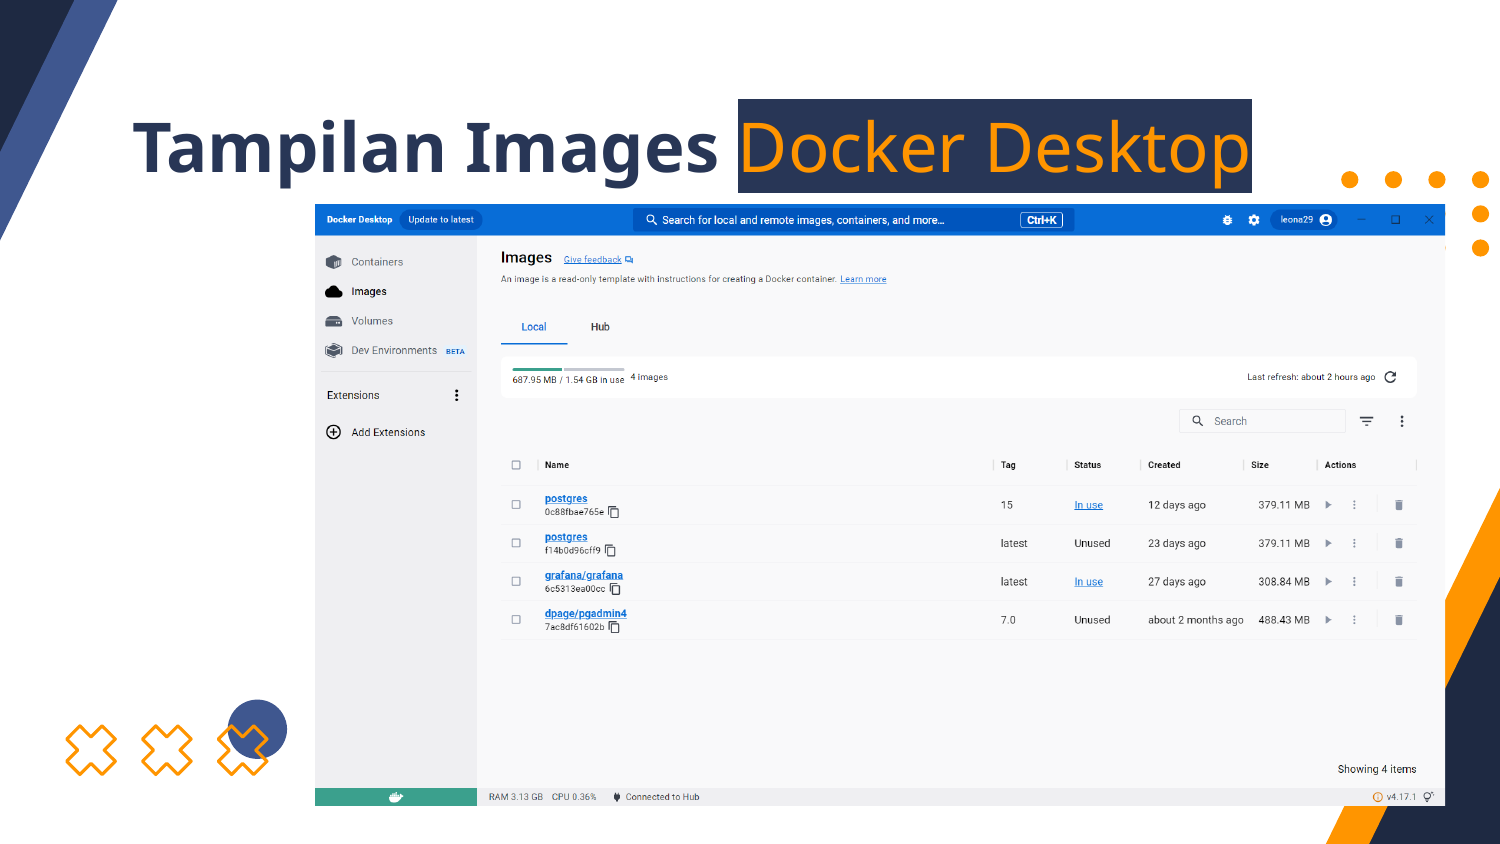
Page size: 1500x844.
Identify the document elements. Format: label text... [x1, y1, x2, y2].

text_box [131, 638, 203, 844]
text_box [1340, 170, 1500, 257]
text_box [227, 699, 288, 758]
text_box [227, 729, 263, 759]
picture [314, 204, 1446, 806]
title Tampilan Images Docker Desktop [117, 88, 1383, 183]
